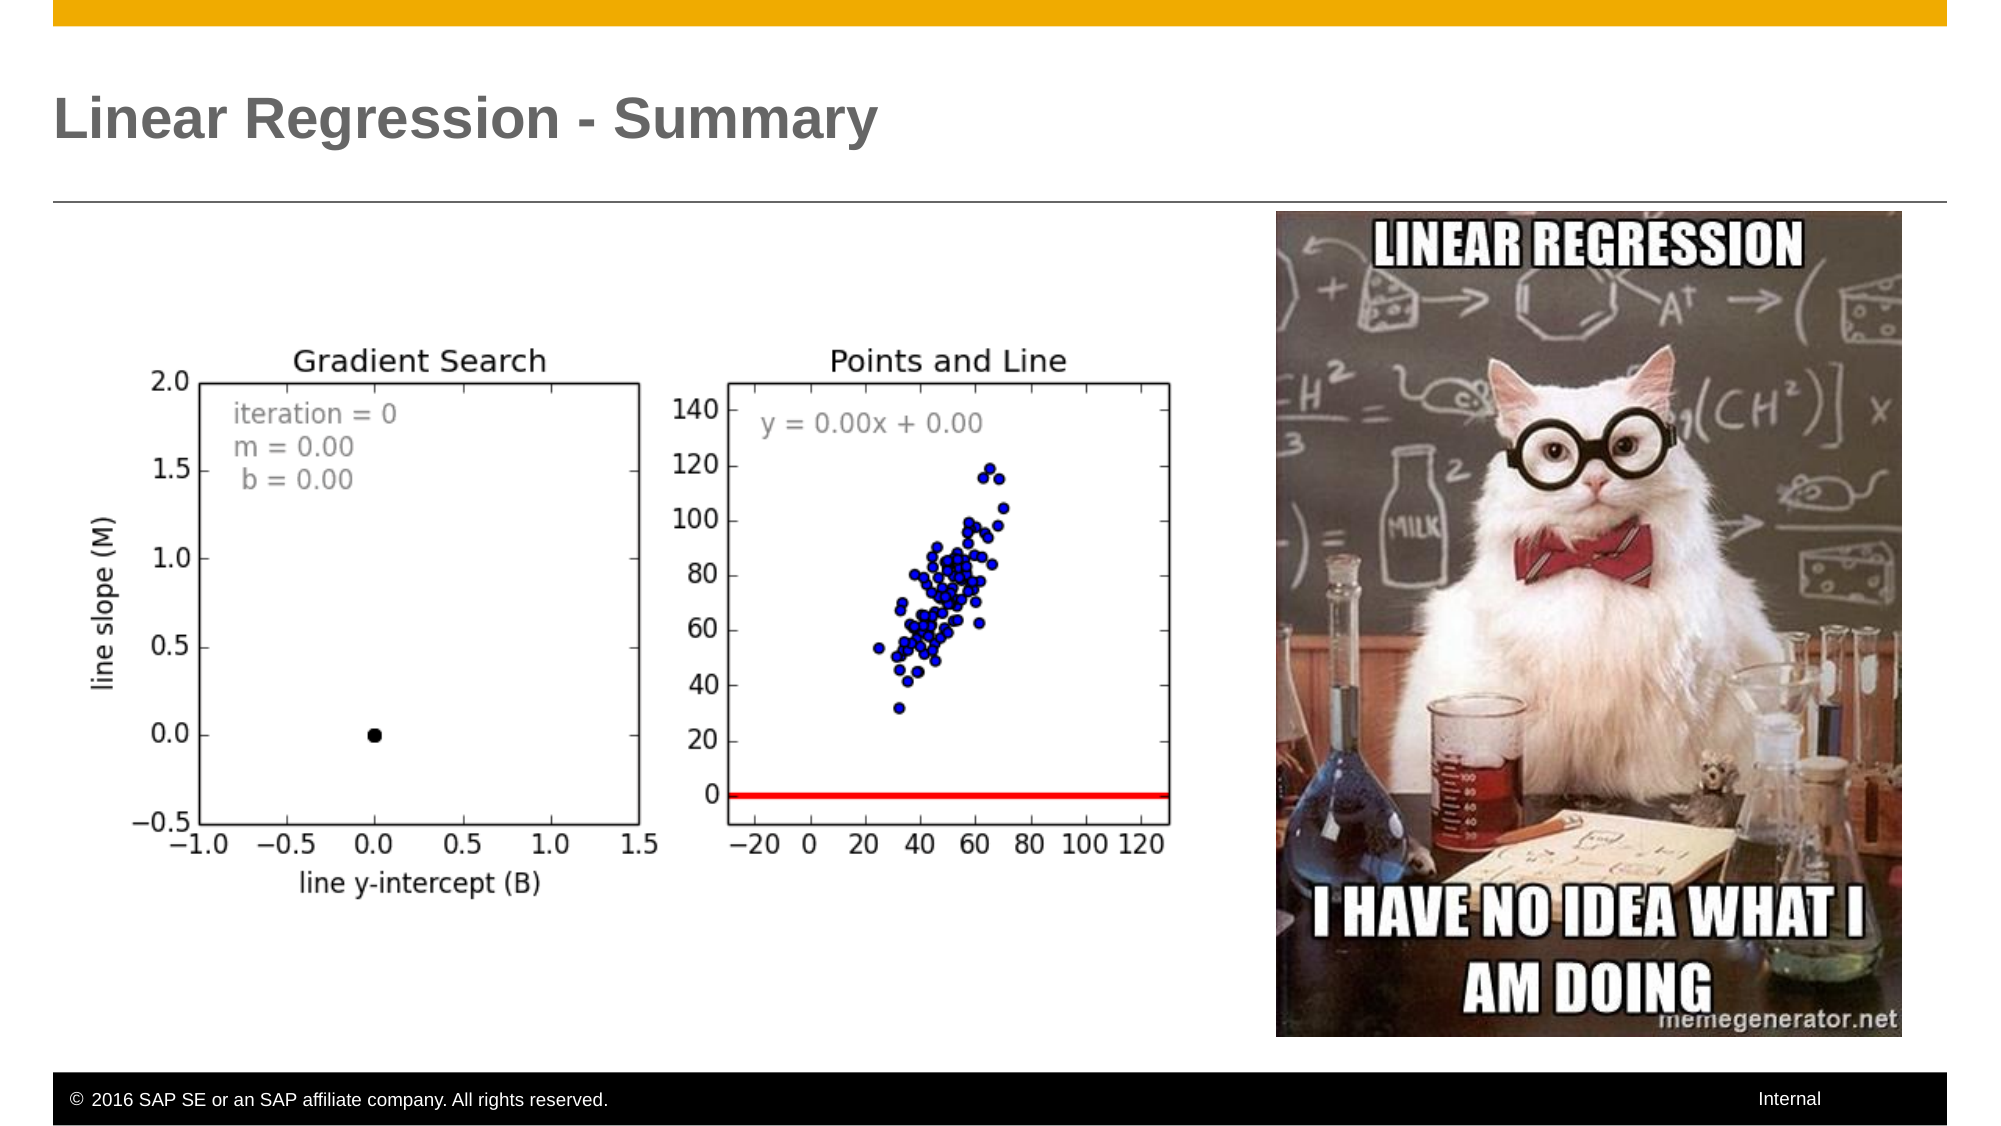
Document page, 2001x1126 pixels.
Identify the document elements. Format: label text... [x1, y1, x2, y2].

title Linear Regression - Summary [53, 53, 1947, 178]
picture [77, 332, 1183, 915]
picture [1276, 211, 1902, 1037]
